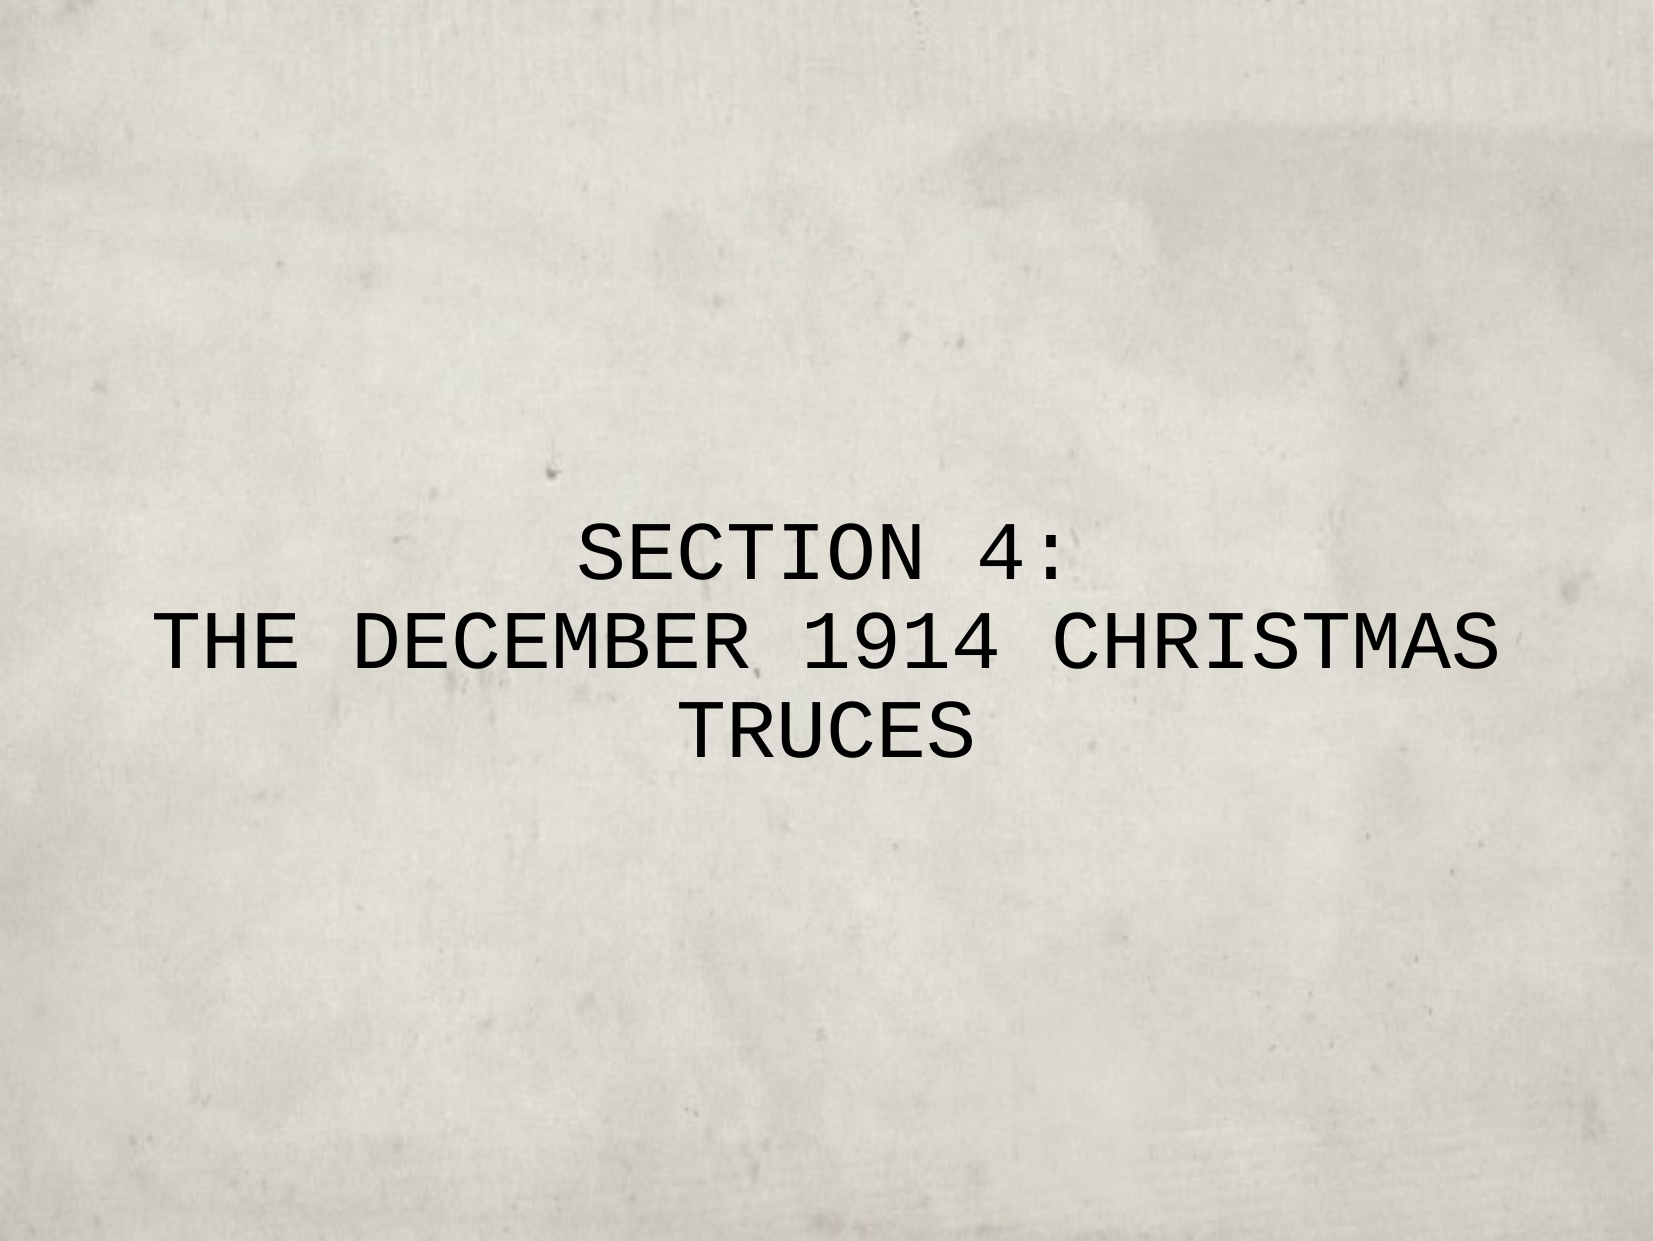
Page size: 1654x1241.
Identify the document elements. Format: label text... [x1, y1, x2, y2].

picture [0, 0, 1654, 1241]
title SECTION 4: THE DECEMBER 1914 CHRISTMAS TRUCES [82, 496, 1571, 779]
